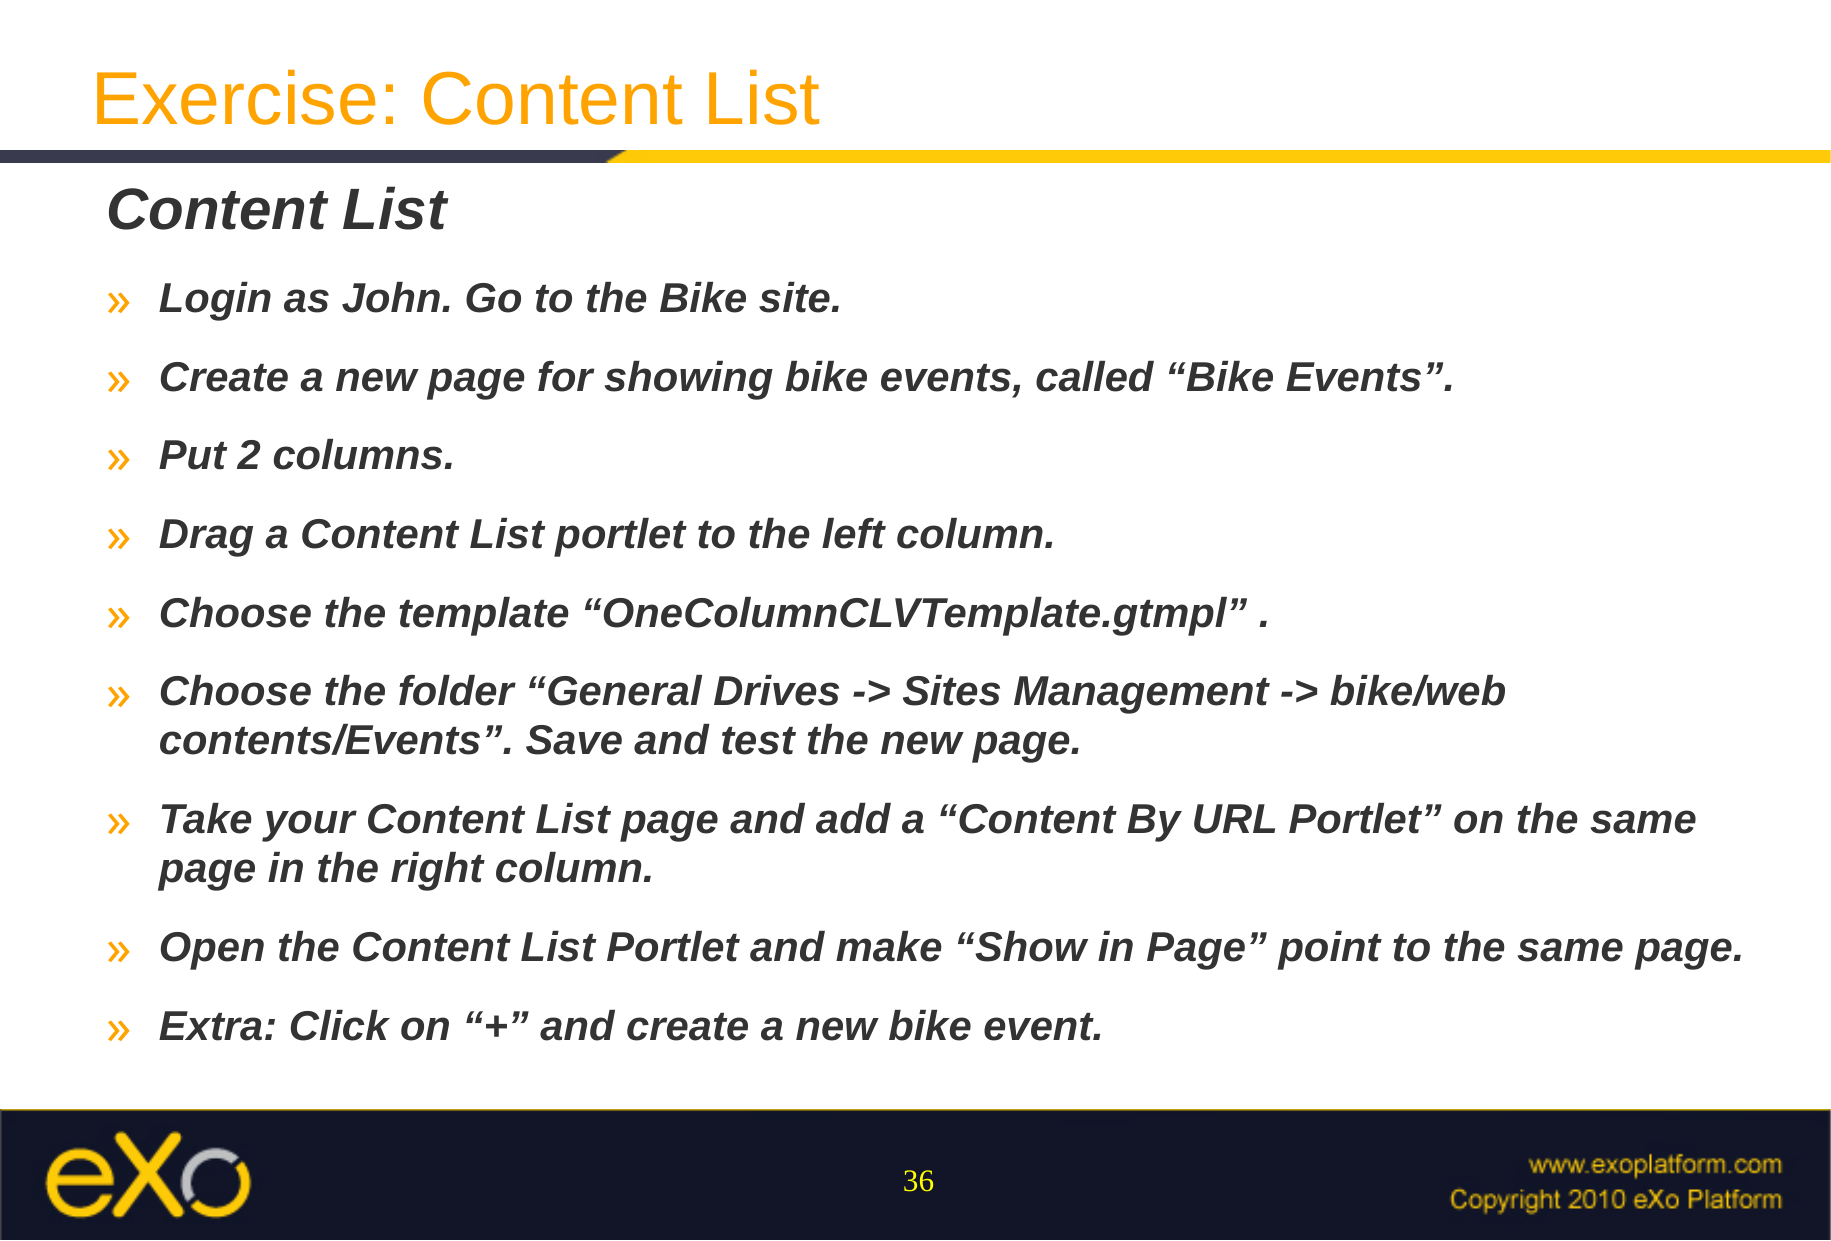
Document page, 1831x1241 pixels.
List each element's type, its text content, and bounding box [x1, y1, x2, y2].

text_box Exercise: Content List [91, 49, 1739, 151]
picture [0, 150, 1831, 163]
text_box Content List Login as John. Go to the Bike site. Create a new page for showing bike events, called “Bike Events”. Put 2 columns. Drag a Content List portlet to the left column. Choose the template “OneColumnCLVTemplate.gtmpl” . Choose the folder “General Drives -> Sites Management -> bike/web contents/Events”. Save and test the new page. Take your Content List page and add a “Content By URL Portlet” on the same page in the right column. Open the Content List Portlet and make “Show in Page” point to the same page. Extra: Click on “+” and create a new bike event. [71, 174, 1767, 1066]
picture [0, 1109, 1831, 1240]
